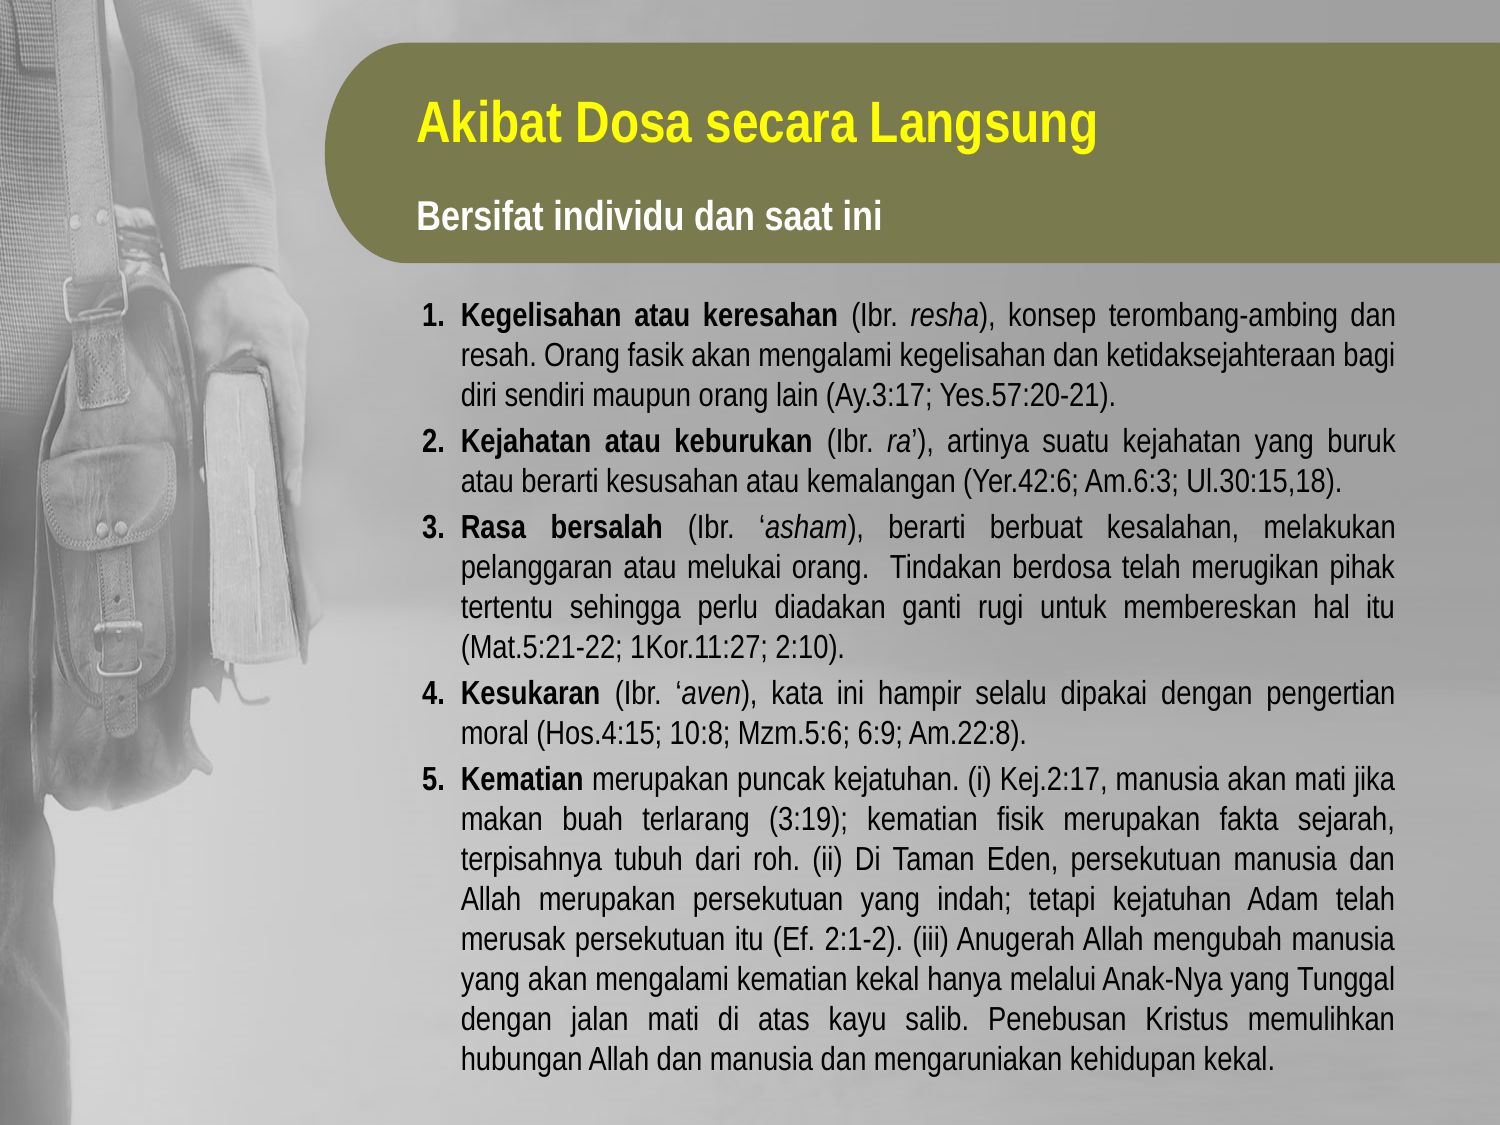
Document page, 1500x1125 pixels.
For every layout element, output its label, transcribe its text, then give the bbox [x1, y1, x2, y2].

list Bersifat individu dan saat ini [401, 182, 1500, 246]
list Akibat Dosa secara Langsung [401, 56, 1500, 182]
text_box Kegelisahan atau keresahan (Ibr. resha), konsep terombang-ambing dan resah. Orang fasik akan mengalami kegelisahan dan ketidaksejahteraan bagi diri sendiri maupun orang lain (Ay.3:17; Yes.57:20-21). Kejahatan atau keburukan (Ibr. ra’), artinya suatu kejahatan yang buruk atau berarti kesusahan atau kemalangan (Yer.42:6; Am.6:3; Ul.30:15,18). Rasa bersalah (Ibr. ‘asham), berarti berbuat kesalahan, melakukan pelanggaran atau melukai orang. Tindakan berdosa telah merugikan pihak tertentu sehingga perlu diadakan ganti rugi untuk membereskan hal itu (Mat.5:21-22; 1Kor.11:27; 2:10). Kesukaran (Ibr. ‘aven), kata ini hampir selalu dipakai dengan pengertian moral (Hos.4:15; 10:8; Mzm.5:6; 6:9; Am.22:8). Kematian merupakan puncak kejatuhan. (i) Kej.2:17, manusia akan mati jika makan buah terlarang (3:19); kematian fisik merupakan fakta sejarah, terpisahnya tubuh dari roh. (ii) Di Taman Eden, persekutuan manusia dan Allah merupakan persekutuan yang indah; tetapi kejatuhan Adam telah merusak persekutuan itu (Ef. 2:1-2). (iii) Anugerah Allah mengubah manusia yang akan mengalami kematian kekal hanya melalui Anak-Nya yang Tunggal dengan jalan mati di atas kayu salib. Penebusan Kristus memulihkan hubungan Allah dan manusia dan mengaruniakan kehidupan kekal. [407, 286, 1412, 1085]
